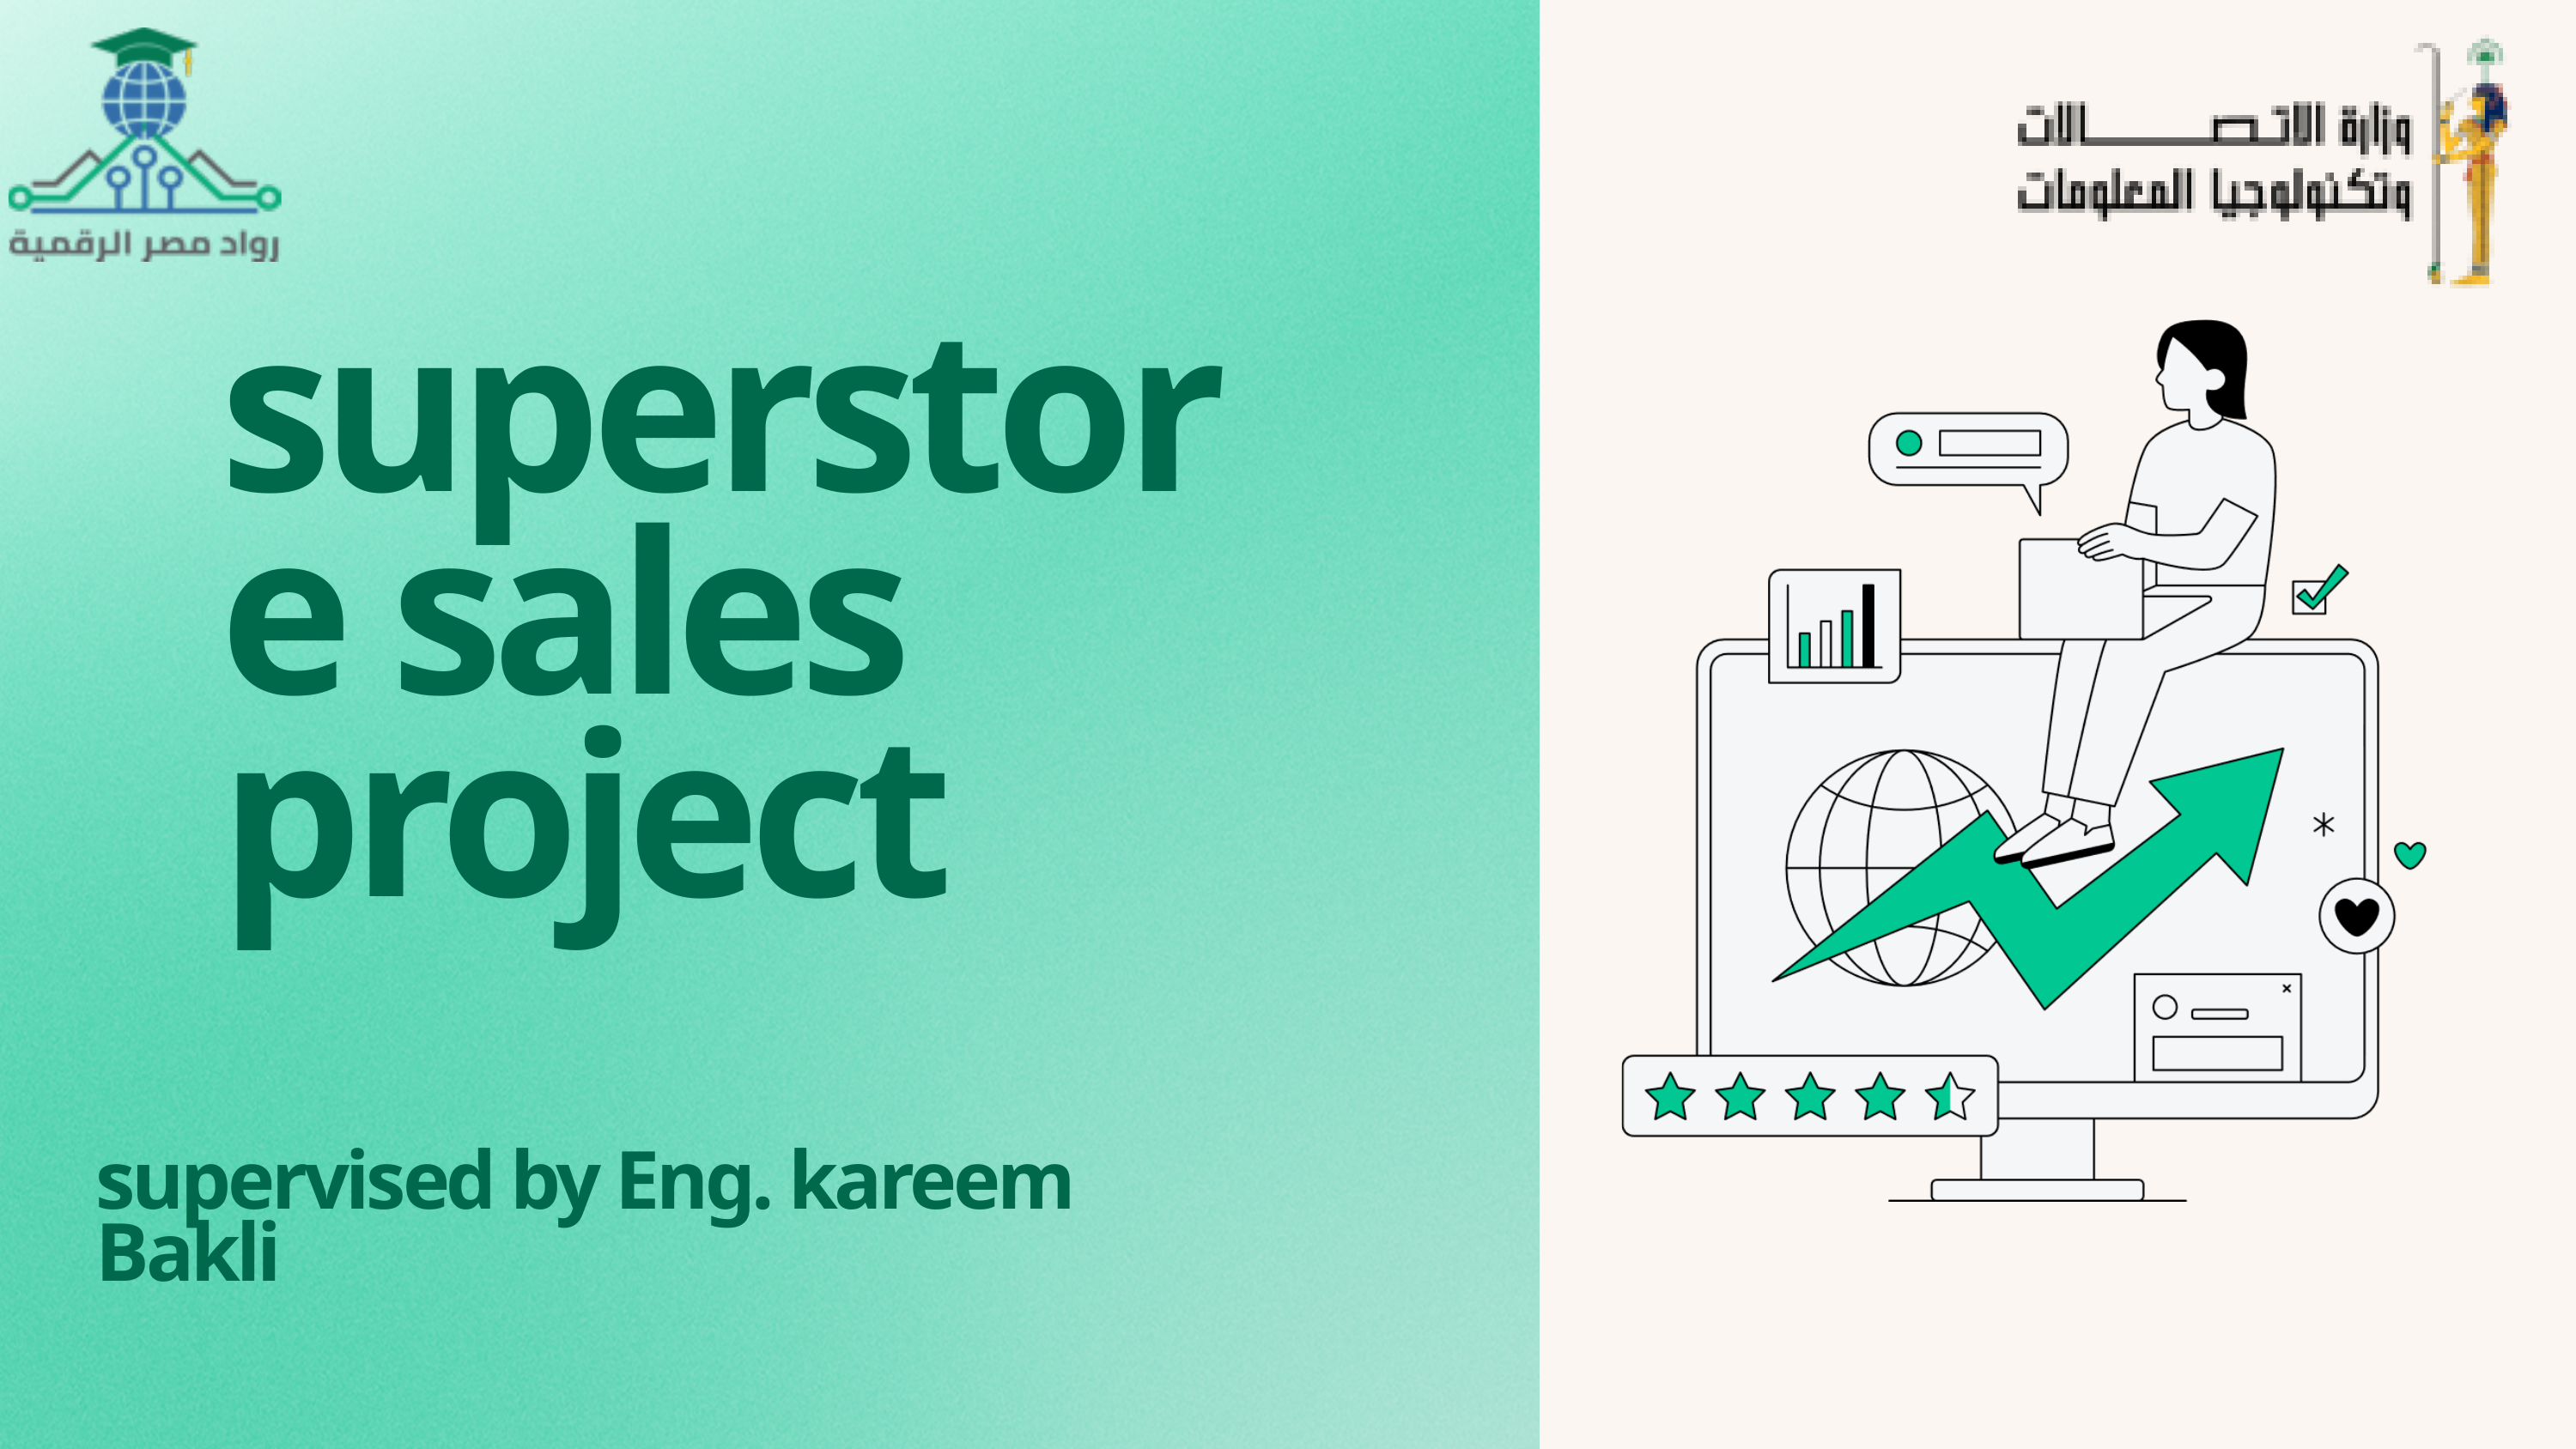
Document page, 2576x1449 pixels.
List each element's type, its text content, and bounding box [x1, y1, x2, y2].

text_box superstore sales project [220, 333, 1326, 943]
text_box [1978, 0, 2543, 320]
text_box supervised by Eng. kareem Bakli [95, 1153, 1097, 1298]
text_box [0, 0, 1540, 1449]
text_box [1621, 319, 2432, 1202]
text_box [8, 27, 282, 262]
